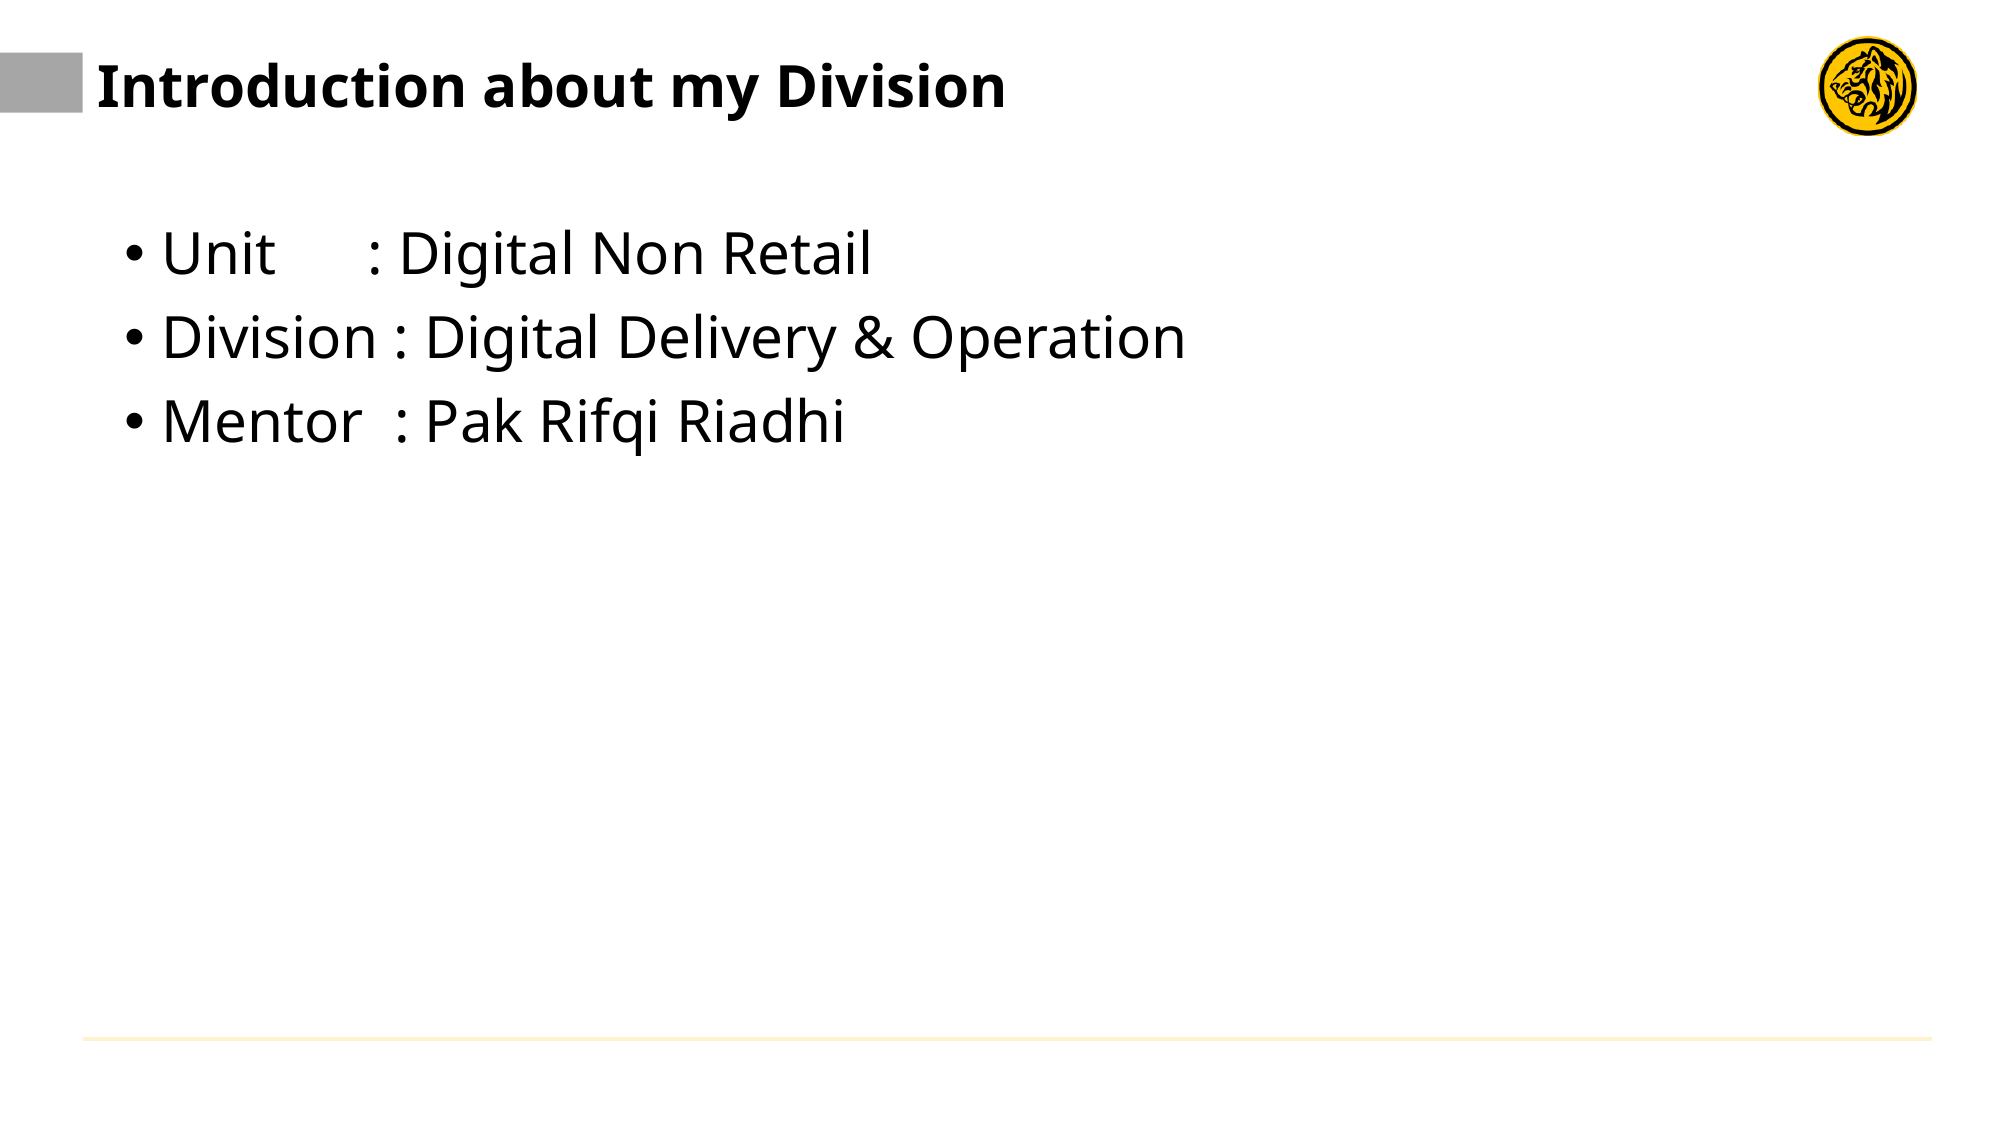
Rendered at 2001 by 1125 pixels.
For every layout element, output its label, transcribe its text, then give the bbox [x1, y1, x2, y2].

title Introduction about my Division [82, 41, 1791, 137]
list Unit : Digital Non Retail Division : Digital Delivery & Operation Mentor : Pak Rifqi Riadhi [109, 216, 1835, 1014]
